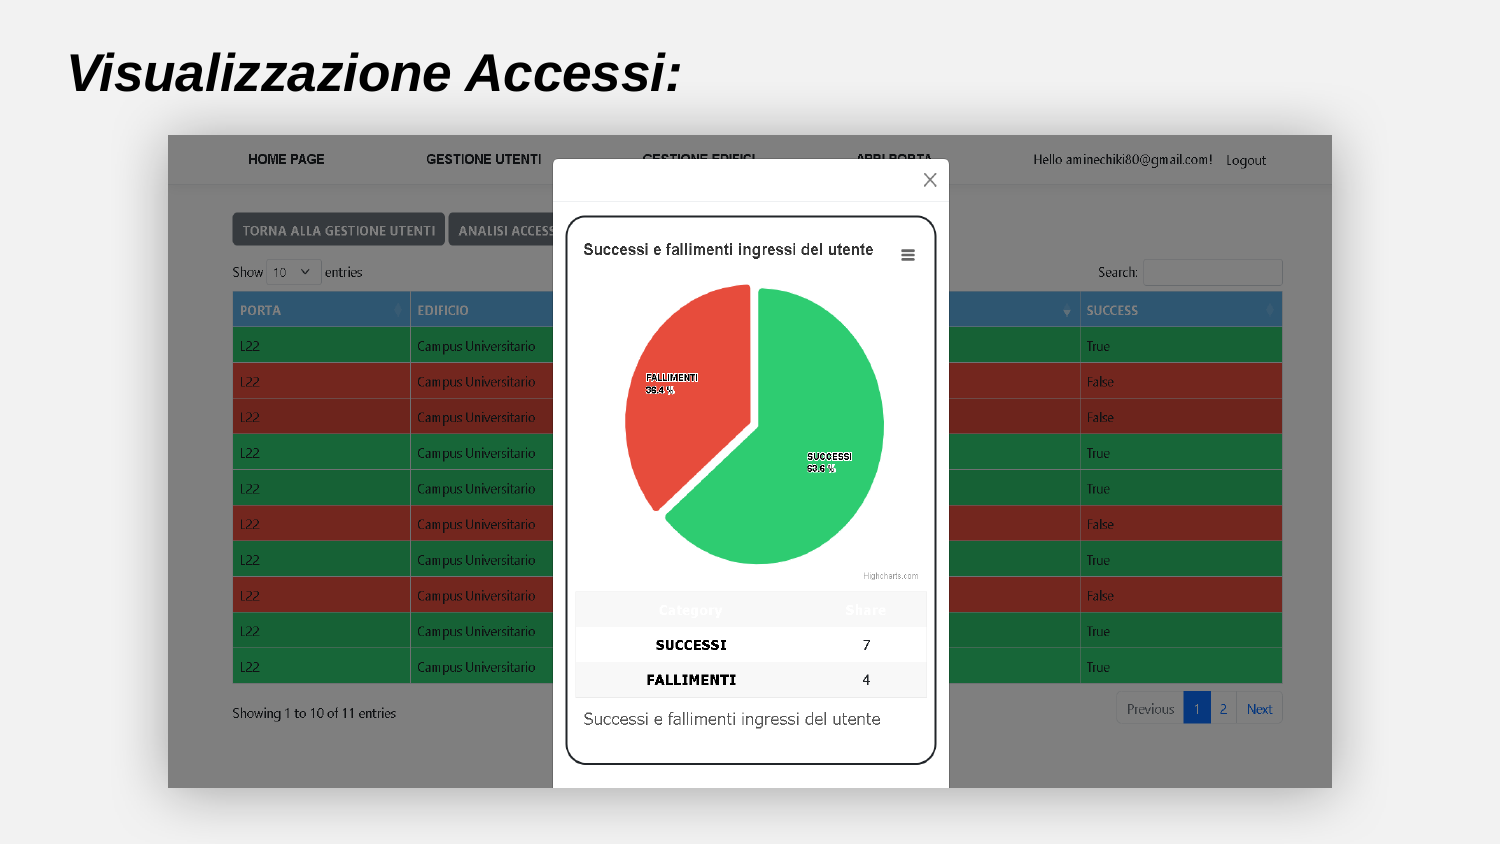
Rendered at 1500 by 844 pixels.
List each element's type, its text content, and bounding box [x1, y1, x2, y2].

title Visualizzazione Accessi: [51, 23, 1449, 118]
picture [167, 135, 1332, 788]
